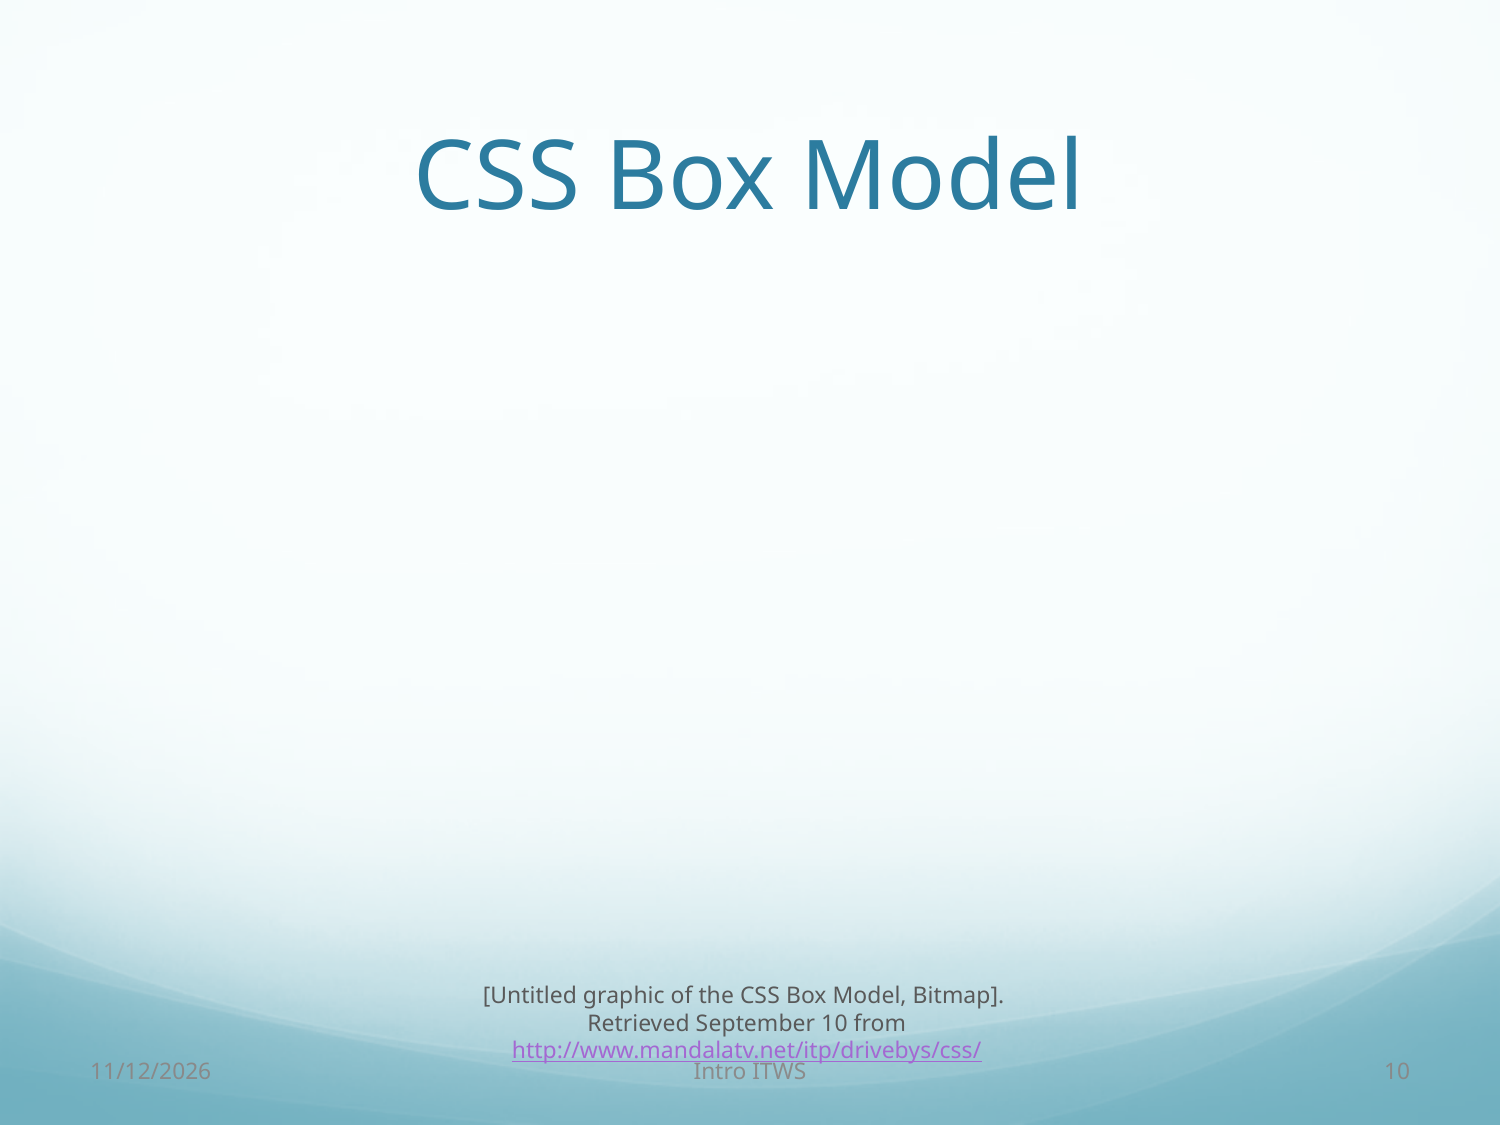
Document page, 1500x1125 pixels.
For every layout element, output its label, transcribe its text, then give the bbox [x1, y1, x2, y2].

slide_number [75, 1042, 425, 1103]
picture [389, 243, 1111, 965]
text_box [Untitled graphic of the CSS Box Model, Bitmap]. Retrieved September 10 from http://www.mandalatv.net/itp/drivebys/css/ [344, 973, 1156, 1102]
slide_number 10 [1075, 1042, 1426, 1103]
title CSS Box Model [90, 17, 1410, 237]
